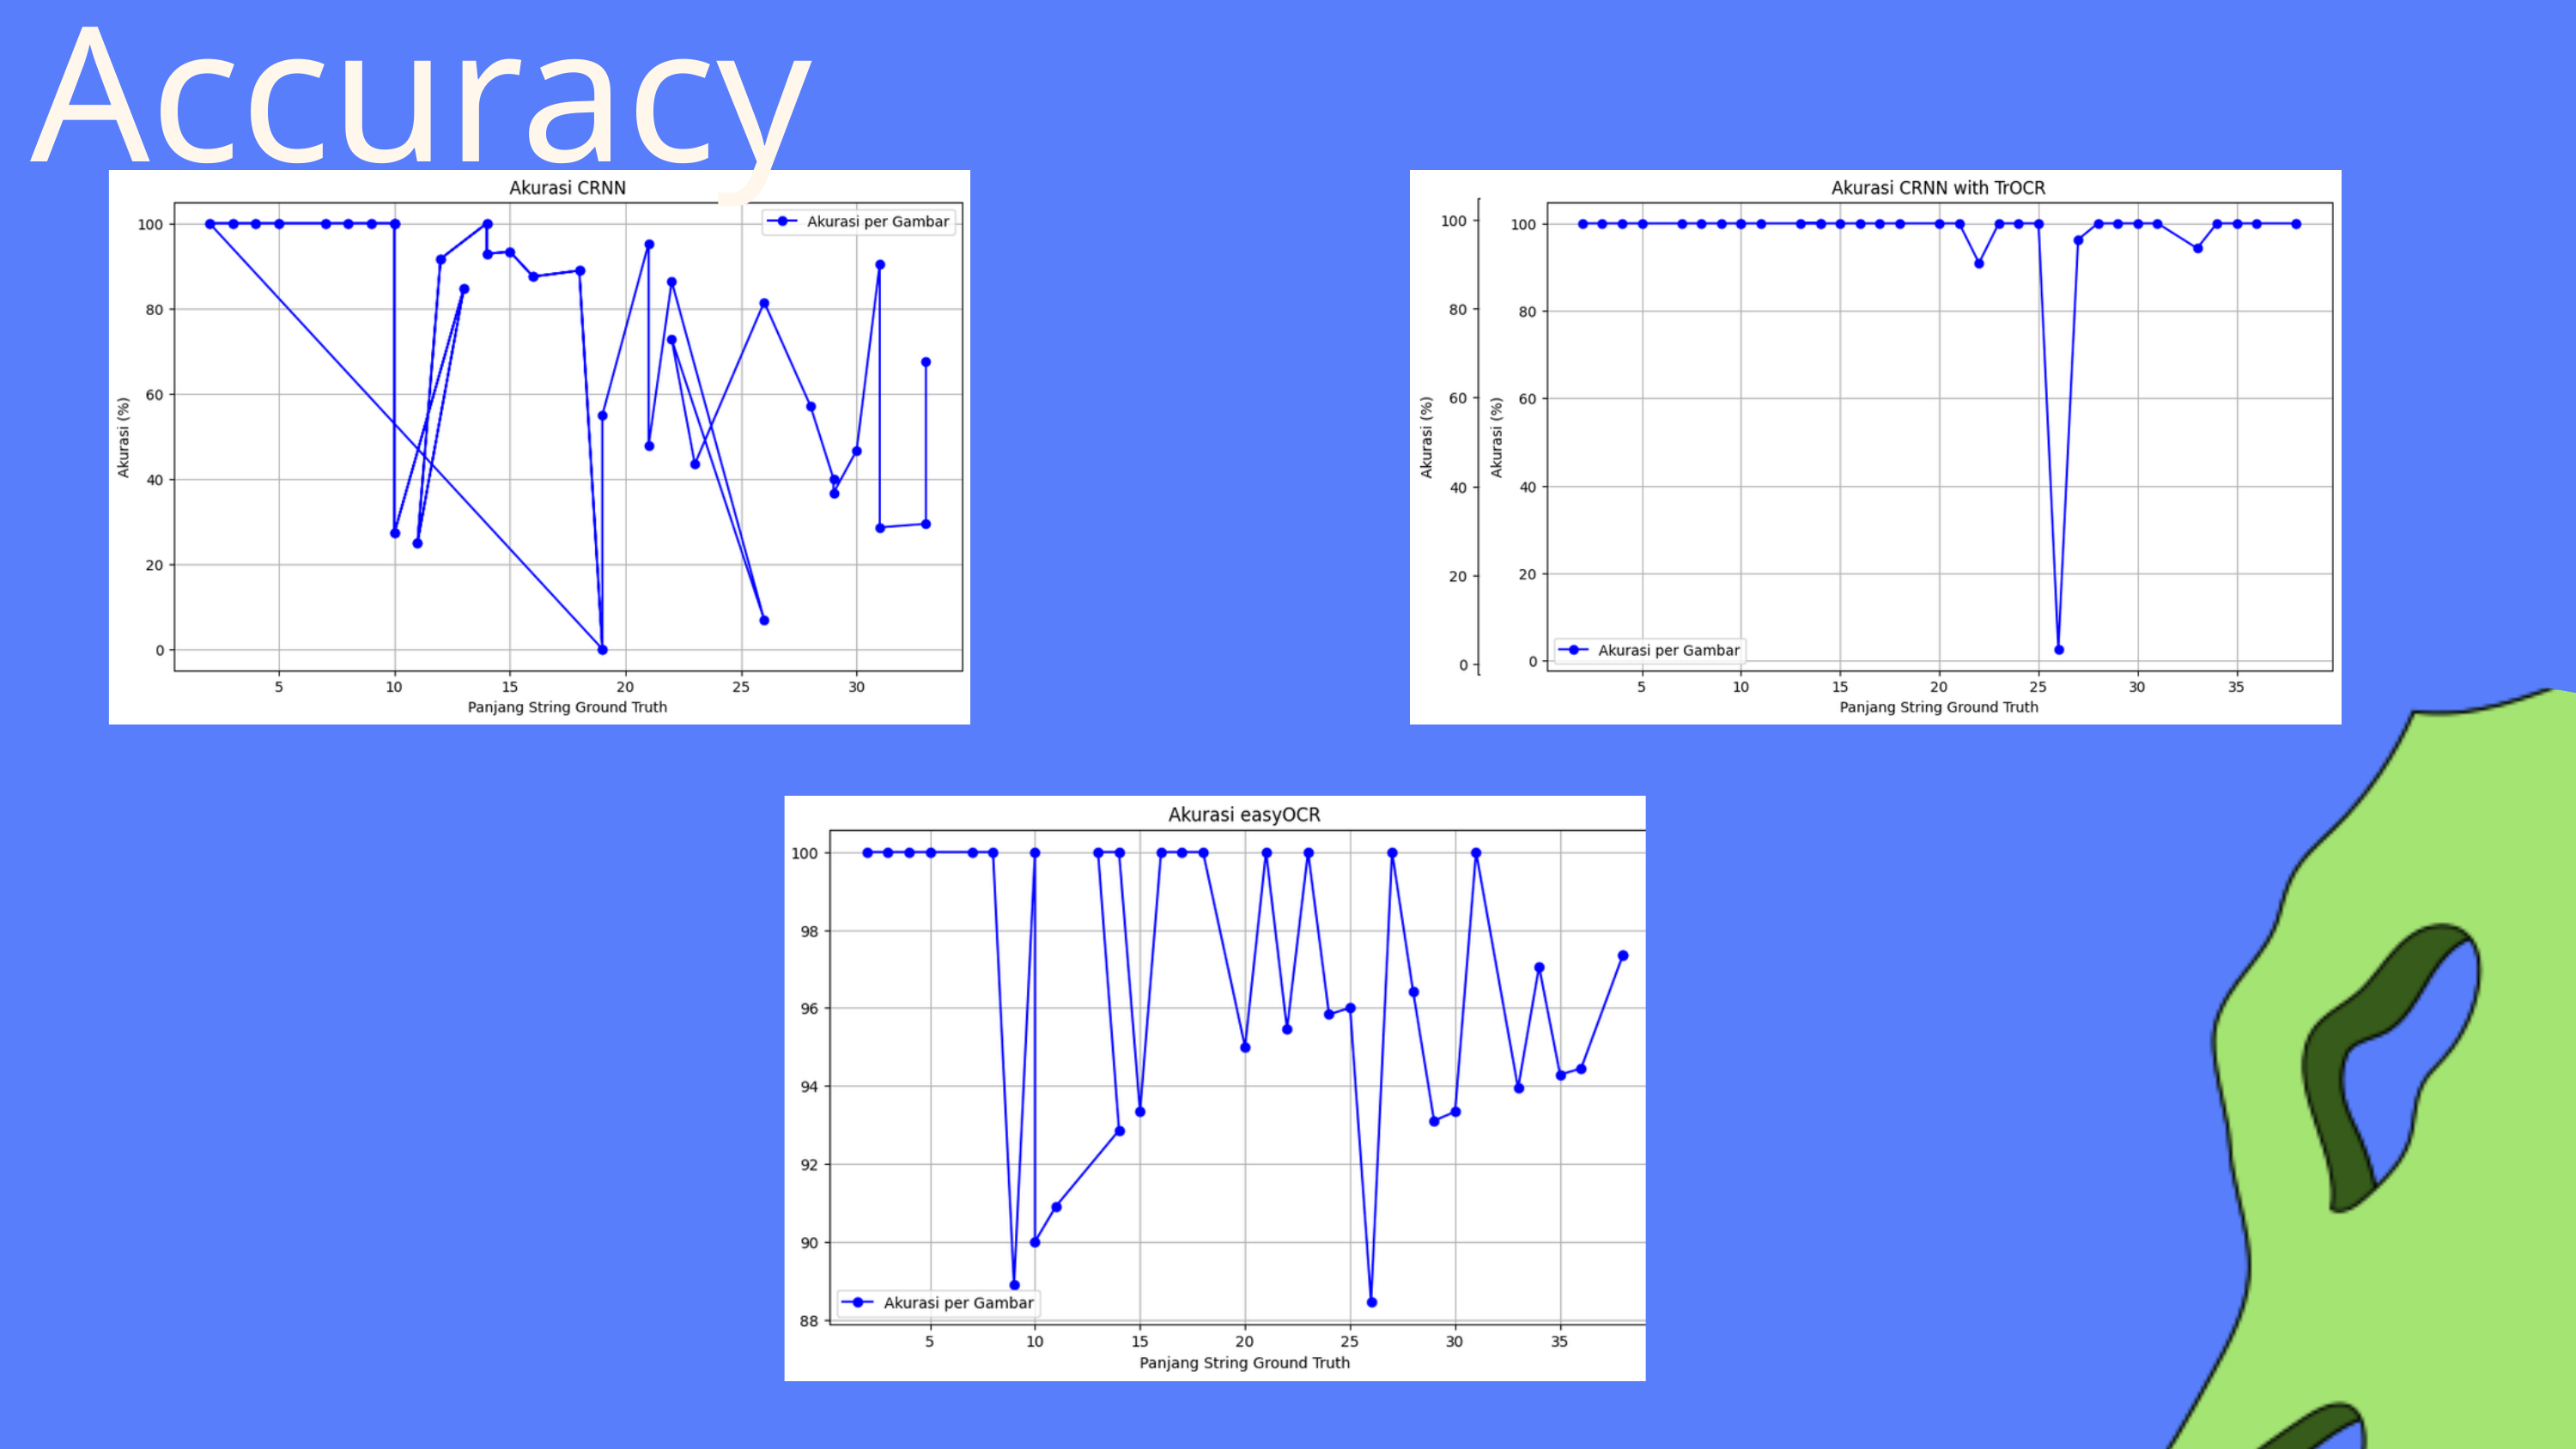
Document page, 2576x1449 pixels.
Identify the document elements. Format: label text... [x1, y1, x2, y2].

text_box [1980, 651, 2576, 1449]
text_box [108, 200, 970, 724]
text_box [1410, 170, 1480, 724]
text_box Accuracy [30, 11, 1049, 200]
text_box [1480, 170, 2342, 724]
text_box [263, 250, 684, 305]
text_box [784, 796, 1646, 1381]
